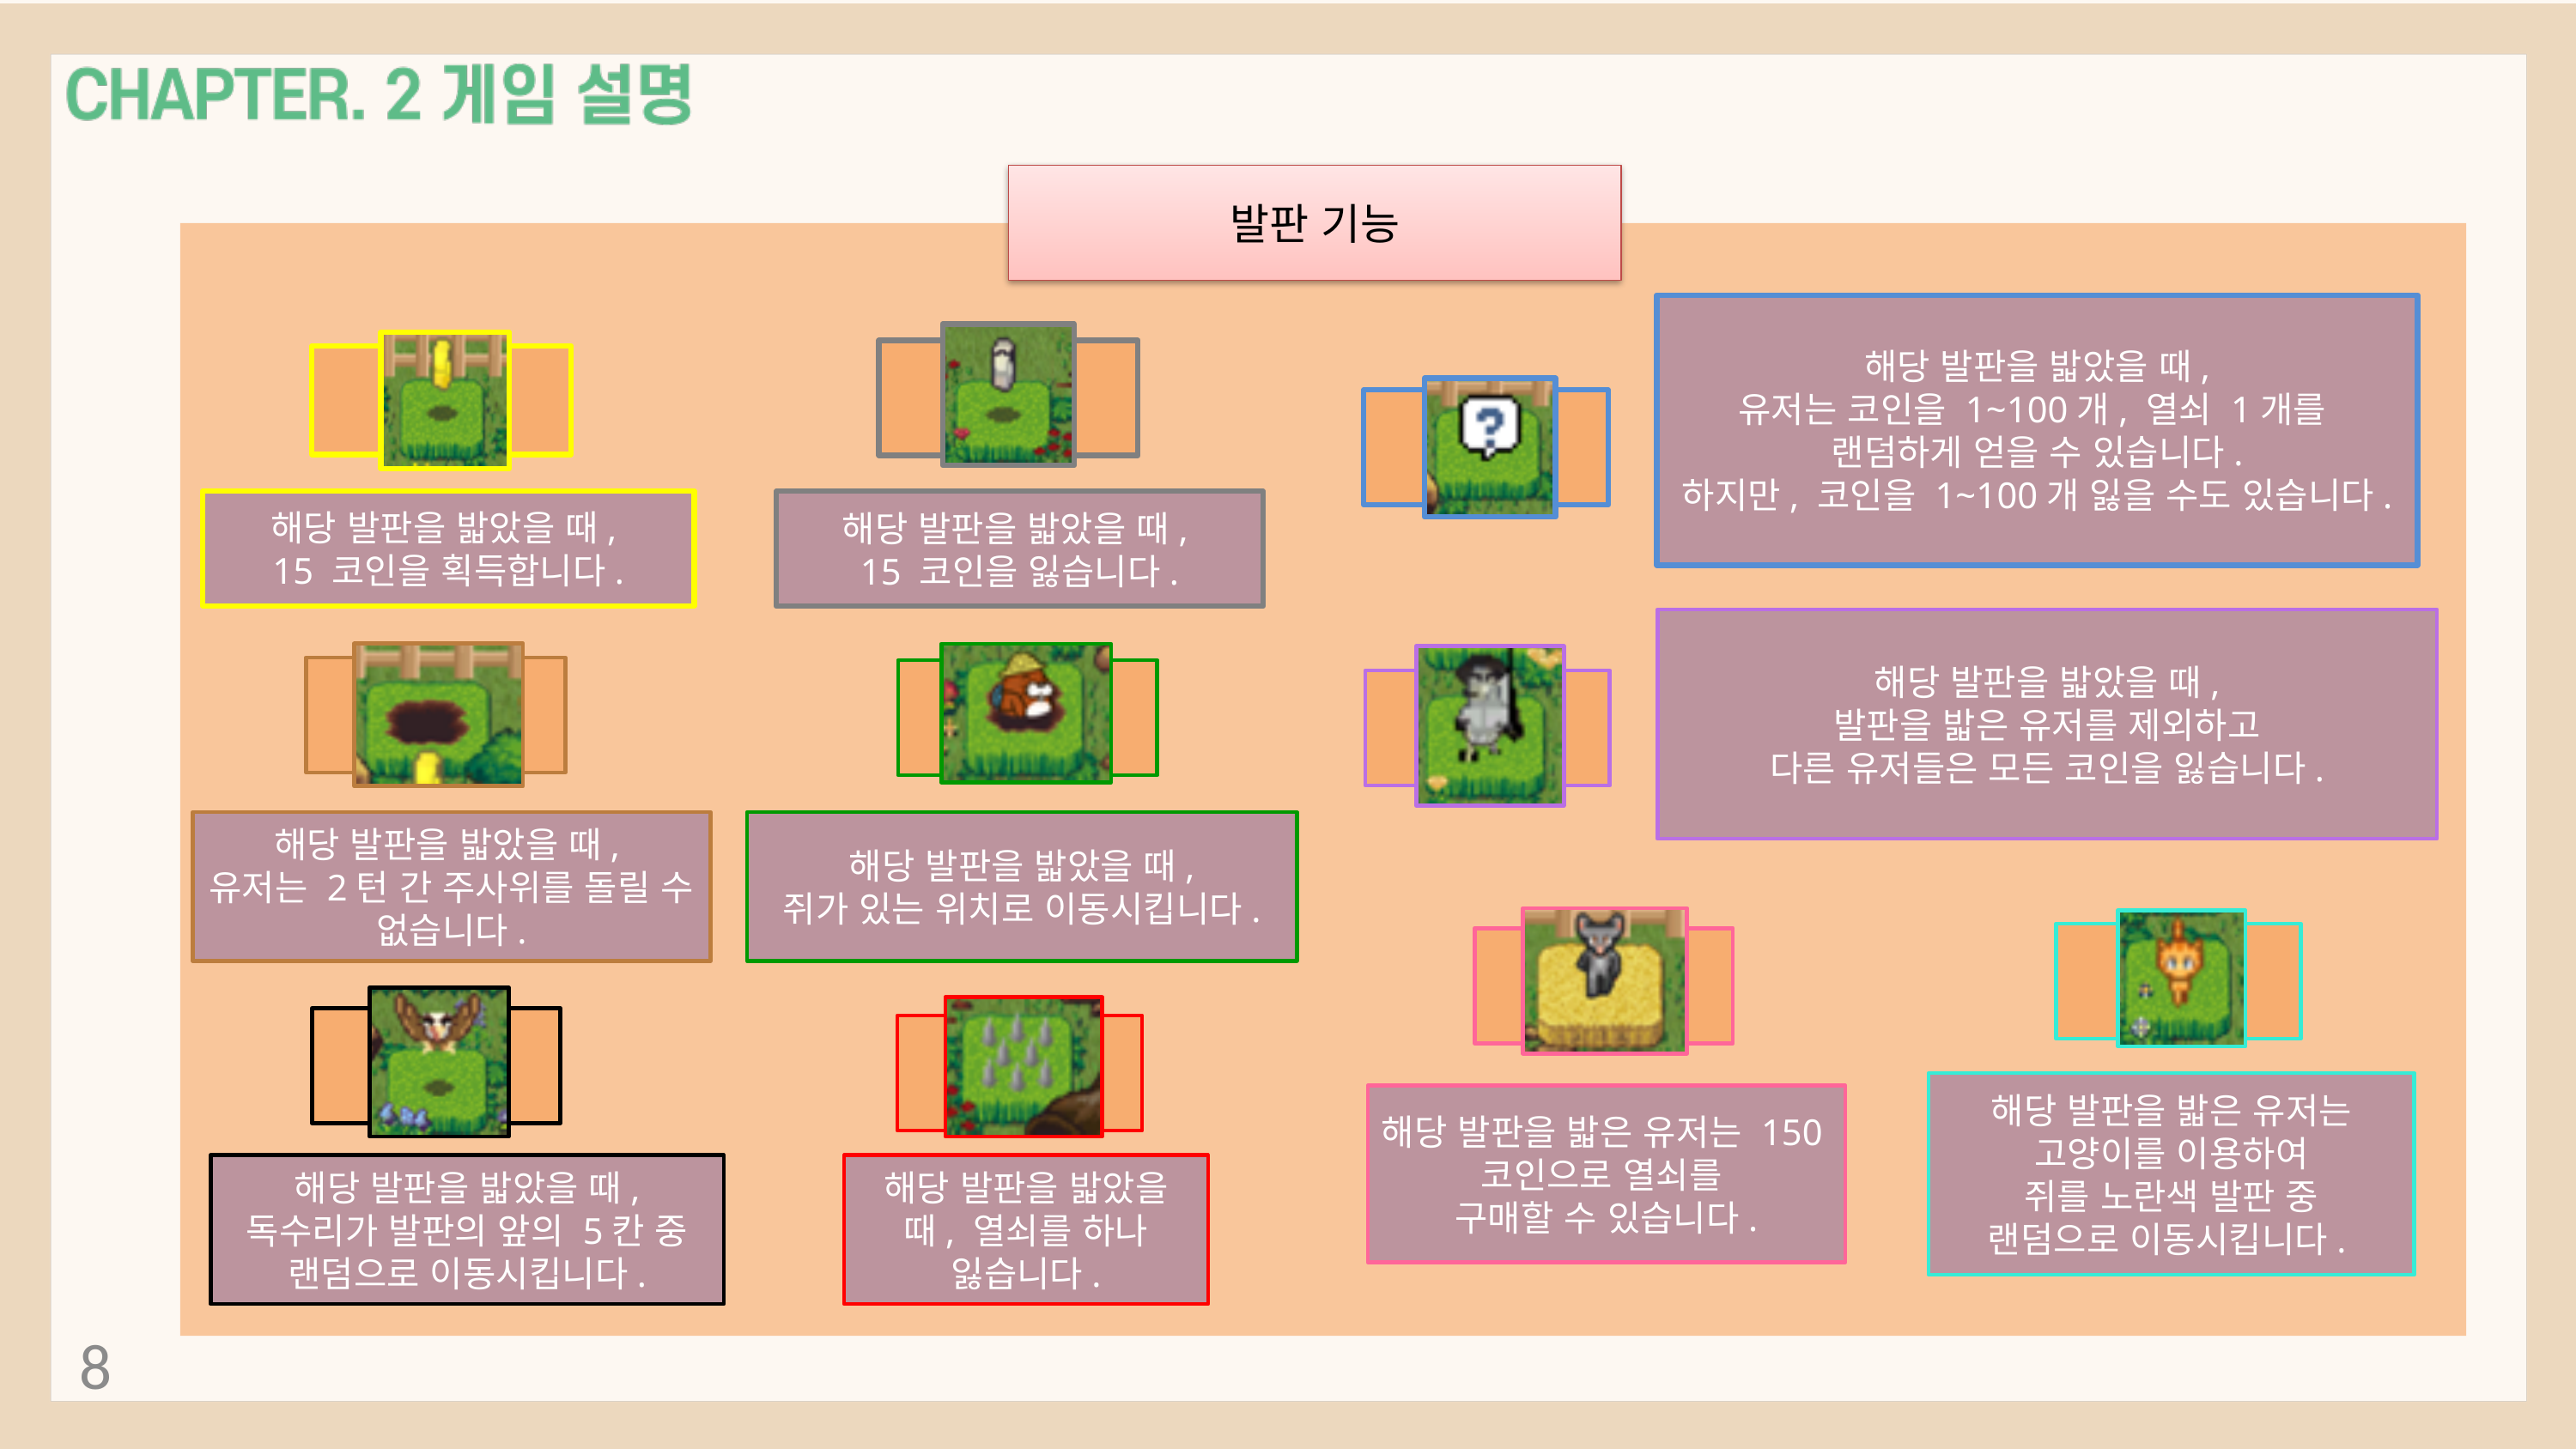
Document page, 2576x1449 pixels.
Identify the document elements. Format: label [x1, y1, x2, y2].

text_box [0, 3, 2576, 1449]
picture [55, 39, 736, 155]
text_box [179, 165, 2467, 1337]
